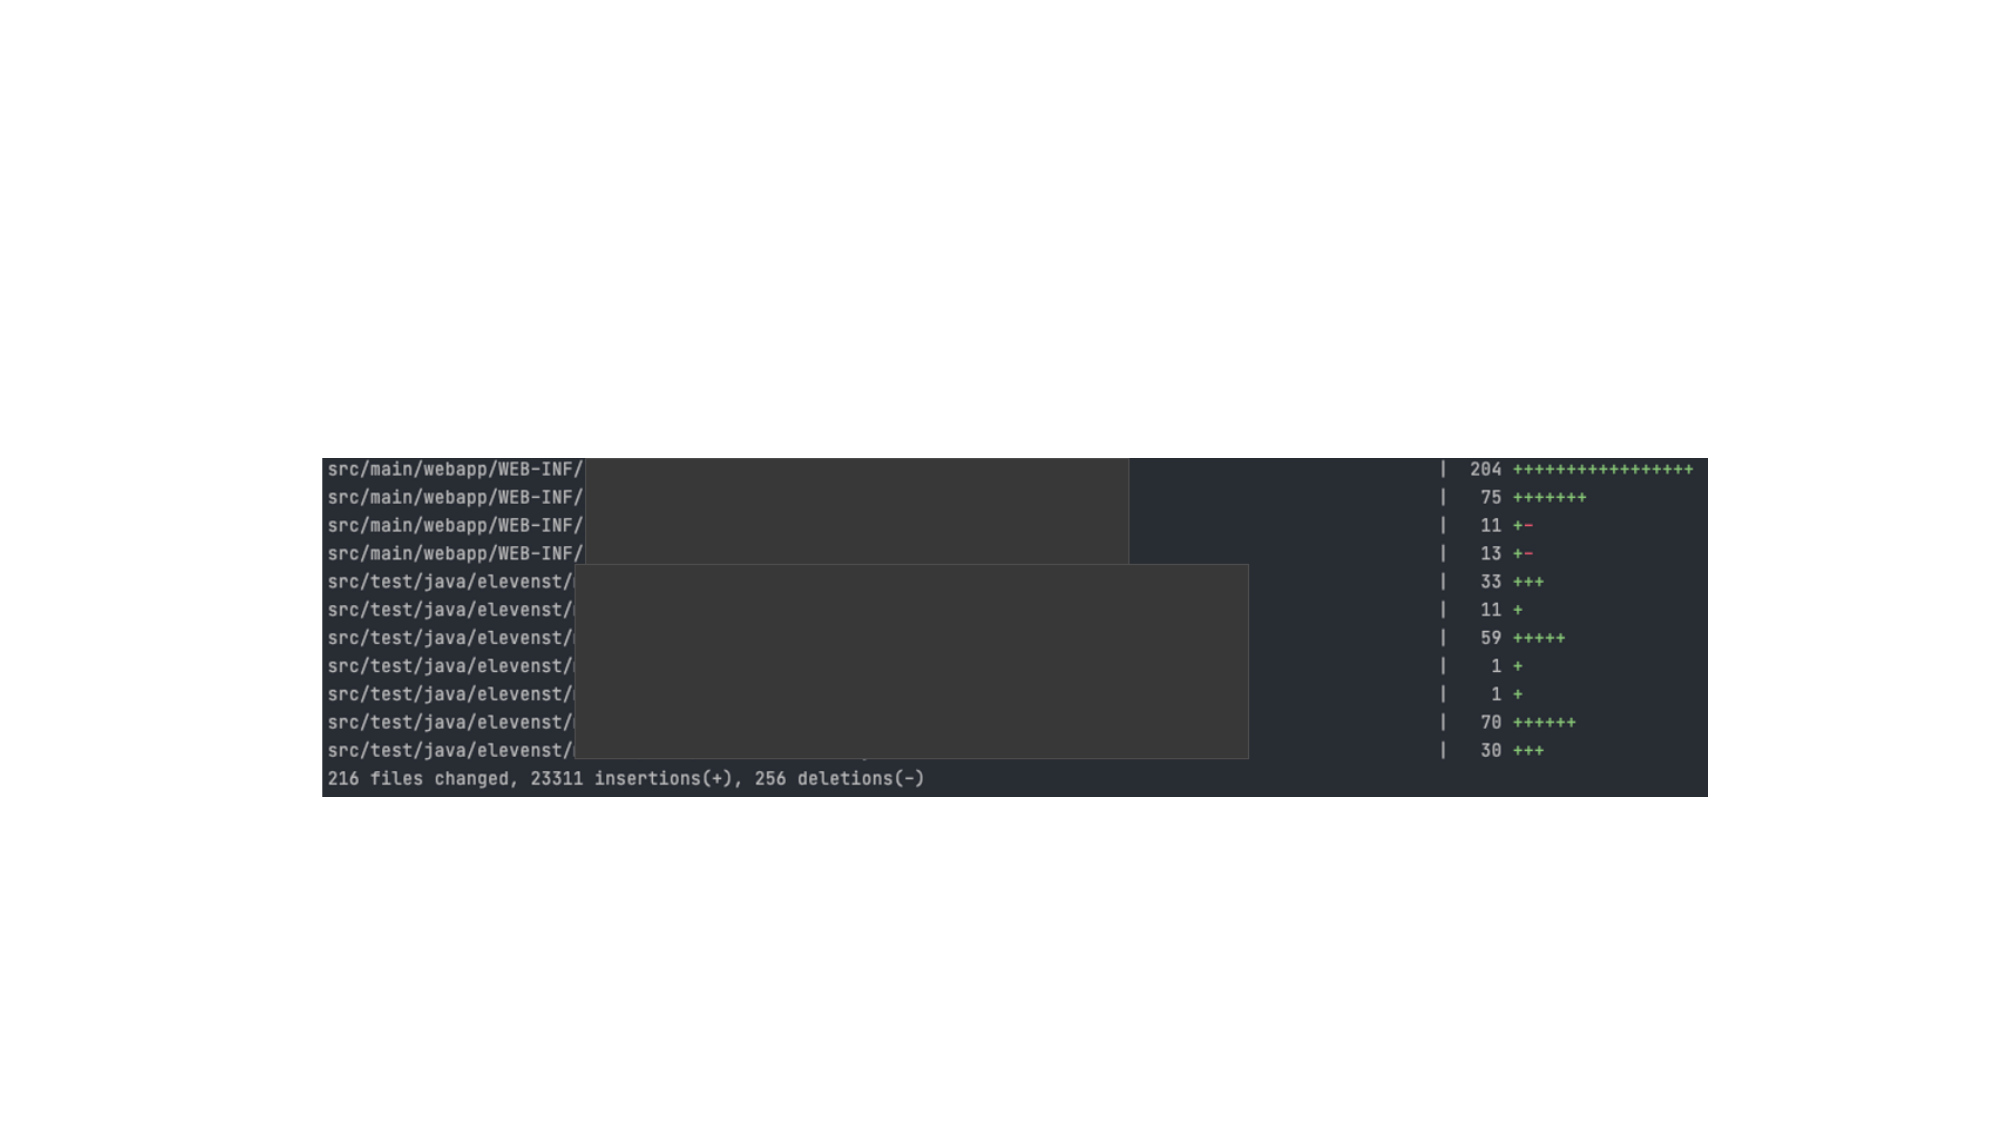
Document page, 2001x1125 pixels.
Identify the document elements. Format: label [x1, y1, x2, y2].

picture [320, 458, 1708, 797]
